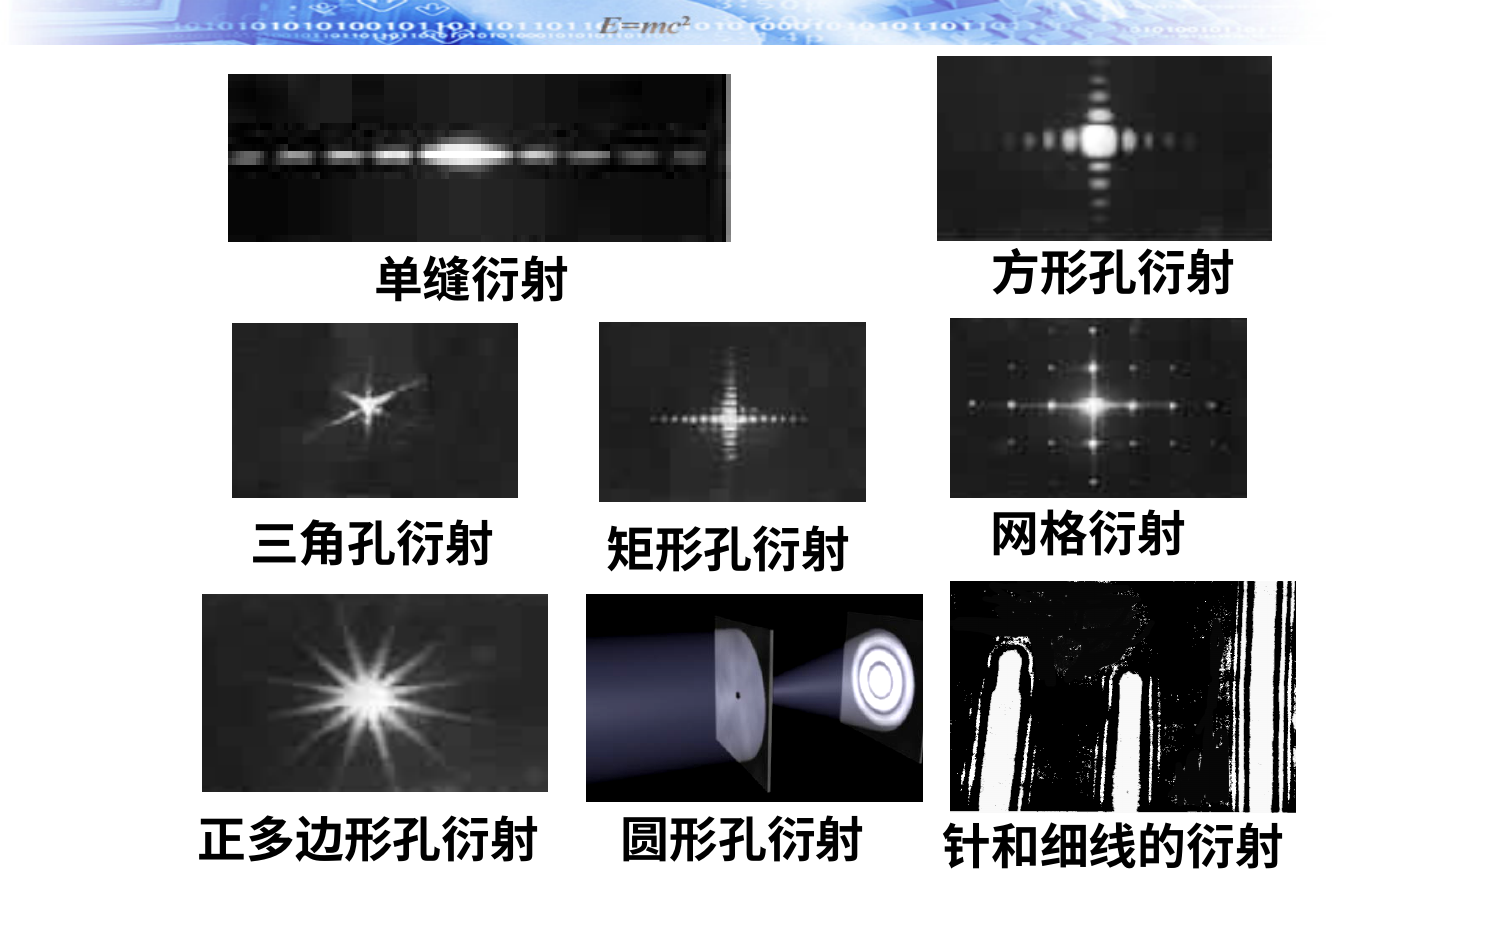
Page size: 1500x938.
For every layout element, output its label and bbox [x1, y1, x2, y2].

picture [0, 0, 1500, 45]
text_box [936, 56, 1272, 309]
text_box [231, 322, 518, 580]
text_box [950, 317, 1247, 570]
text_box [227, 74, 731, 317]
text_box [591, 322, 868, 586]
text_box [182, 594, 568, 876]
text_box [586, 594, 915, 876]
text_box [920, 581, 1306, 883]
